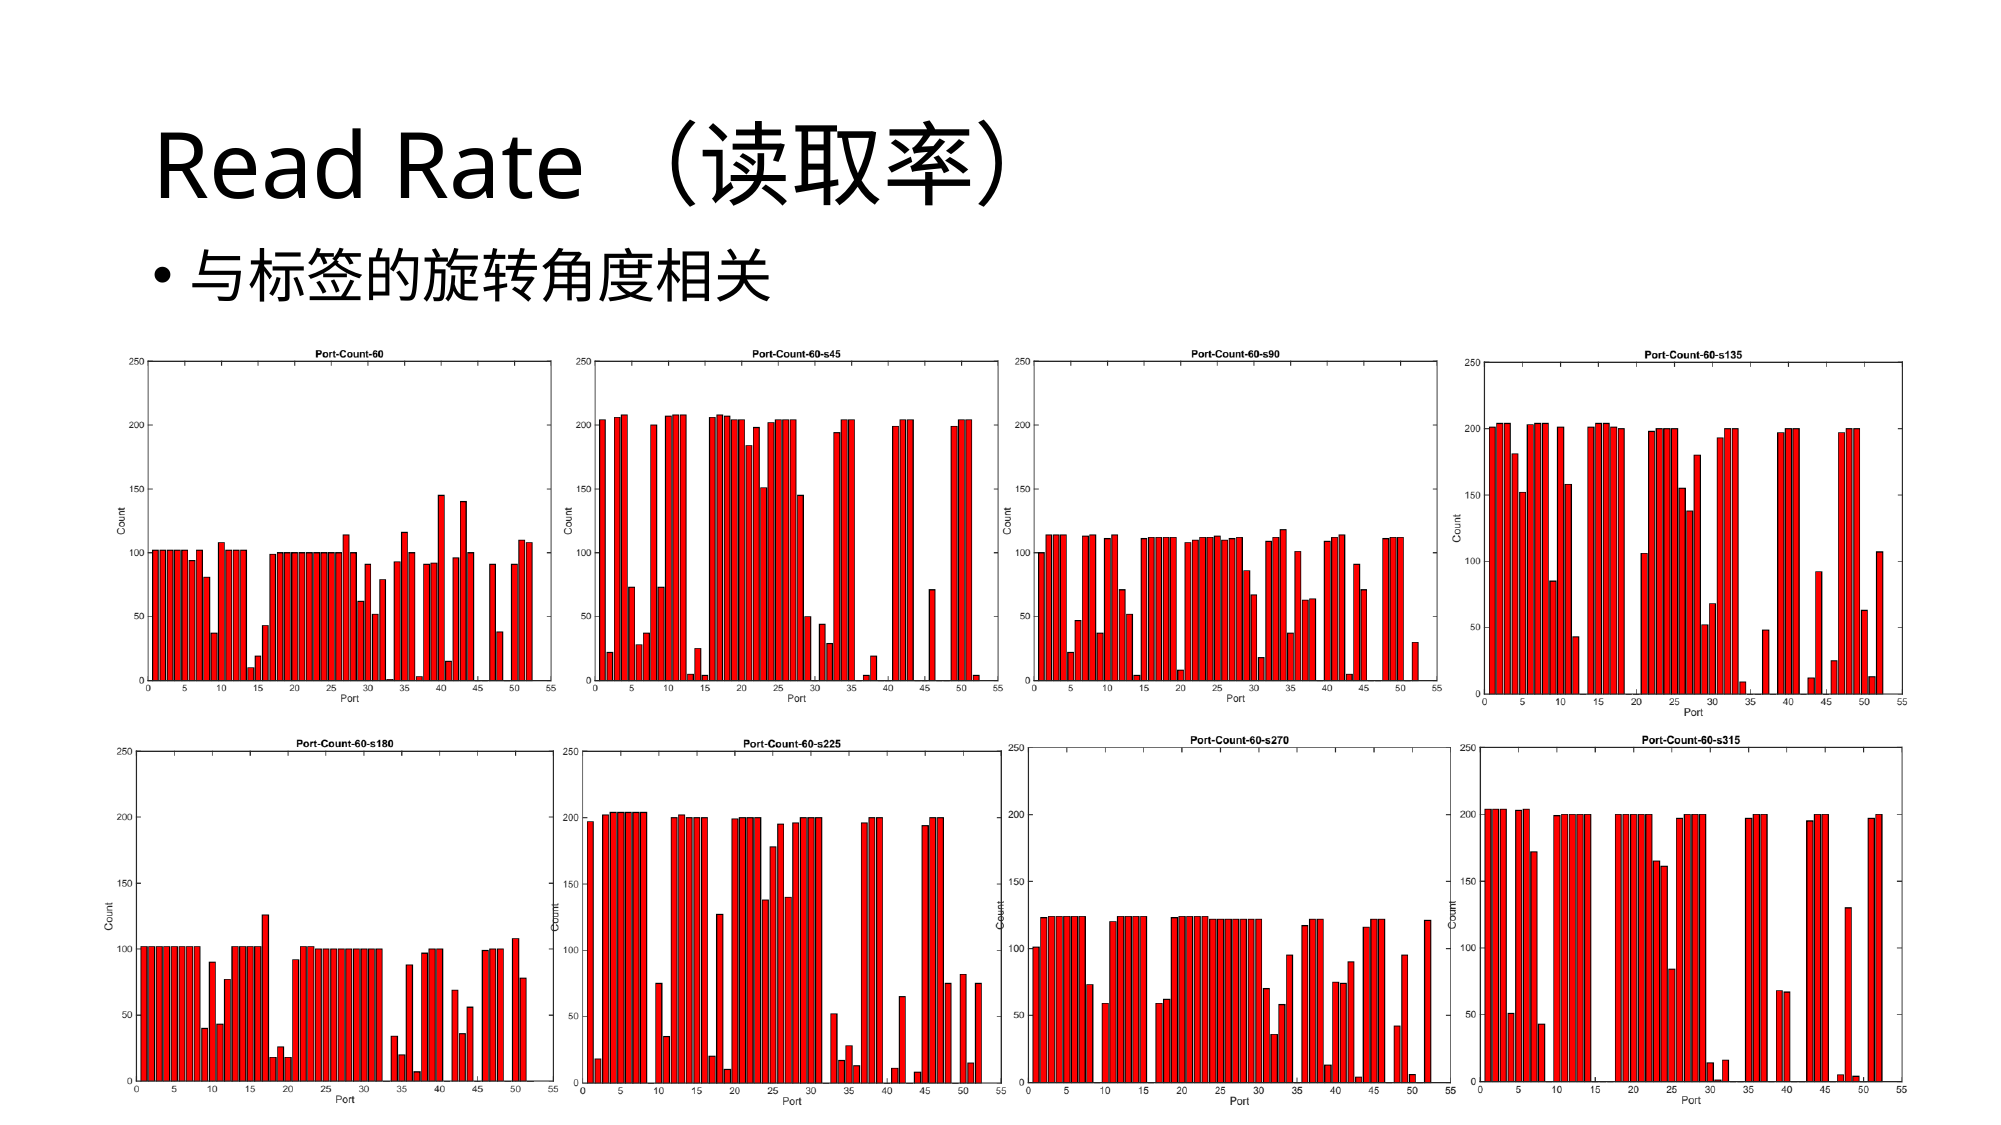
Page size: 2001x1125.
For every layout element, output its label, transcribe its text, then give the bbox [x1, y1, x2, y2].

picture [66, 332, 1953, 1125]
title Read Rate（读取率） [137, 59, 1863, 278]
list 与标签的旋转角度相关 [137, 239, 1698, 332]
